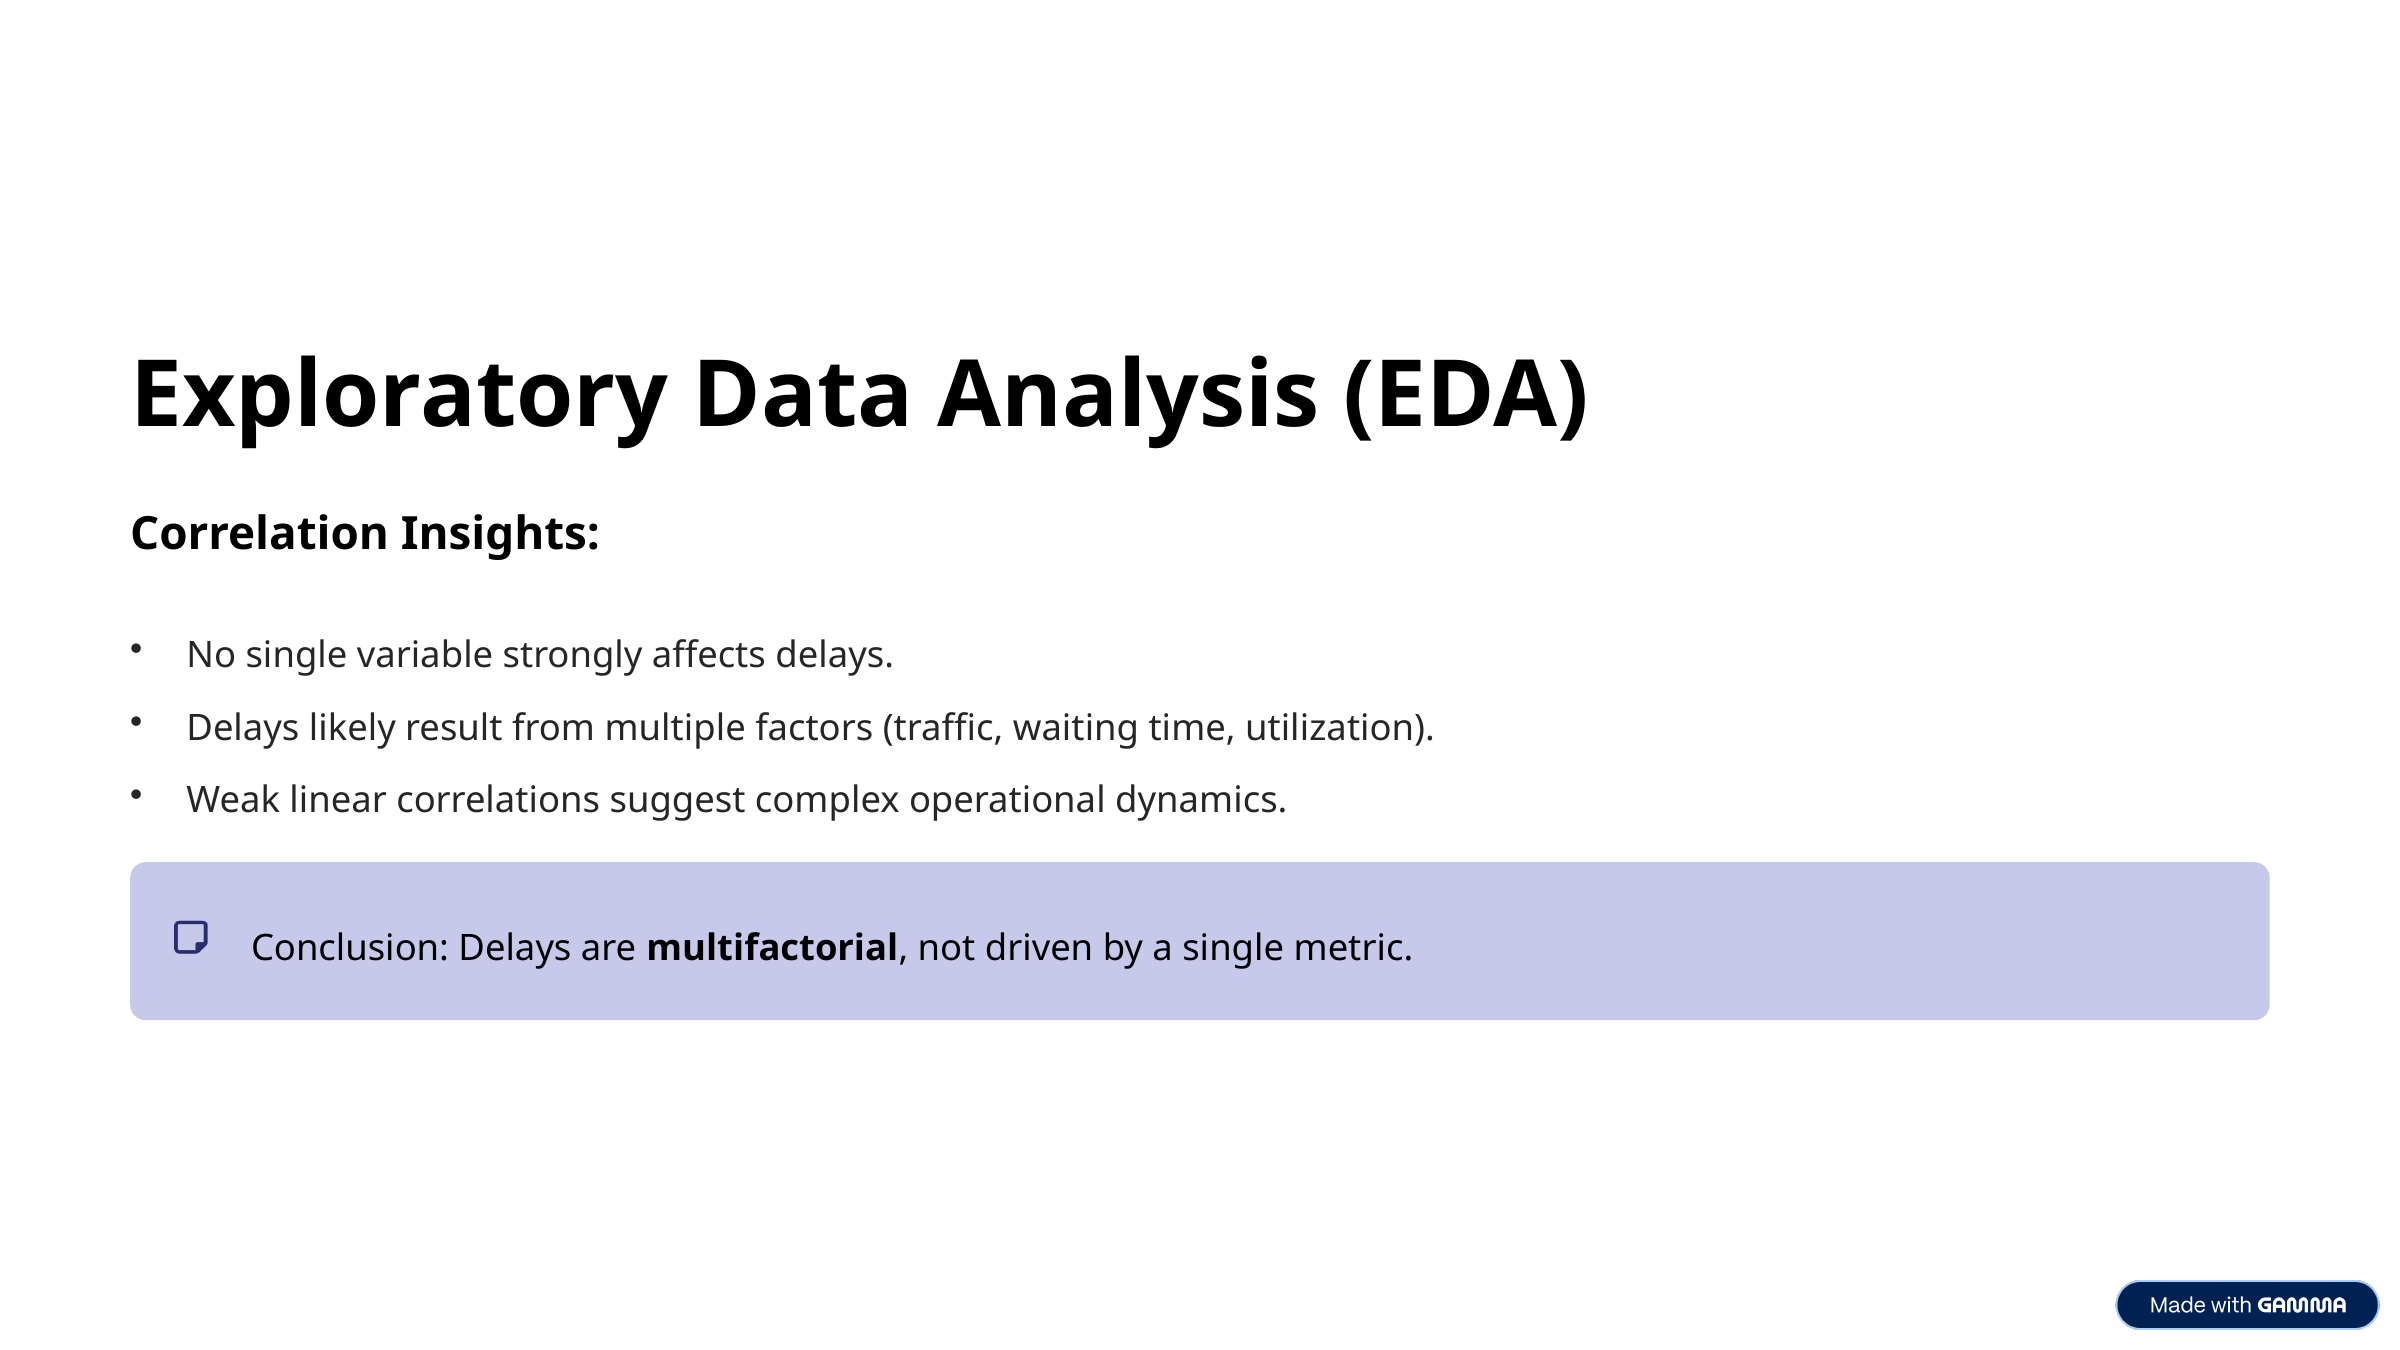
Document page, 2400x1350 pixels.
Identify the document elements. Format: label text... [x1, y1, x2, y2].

text_box Delays likely result from multiple factors (traffic, waiting time, utilization). [130, 688, 2270, 748]
picture [167, 918, 214, 956]
text_box [130, 862, 2270, 1021]
text_box Weak linear correlations suggest complex operational dynamics. [130, 760, 2270, 821]
text_box No single variable strongly affects delays. [130, 615, 2270, 676]
text_box Conclusion: Delays are multifactorial, not driven by a single metric. [251, 908, 2233, 969]
text_box Correlation Insights: [130, 501, 596, 560]
picture [2106, 1271, 2389, 1339]
text_box Exploratory Data Analysis (EDA) [130, 329, 1588, 446]
